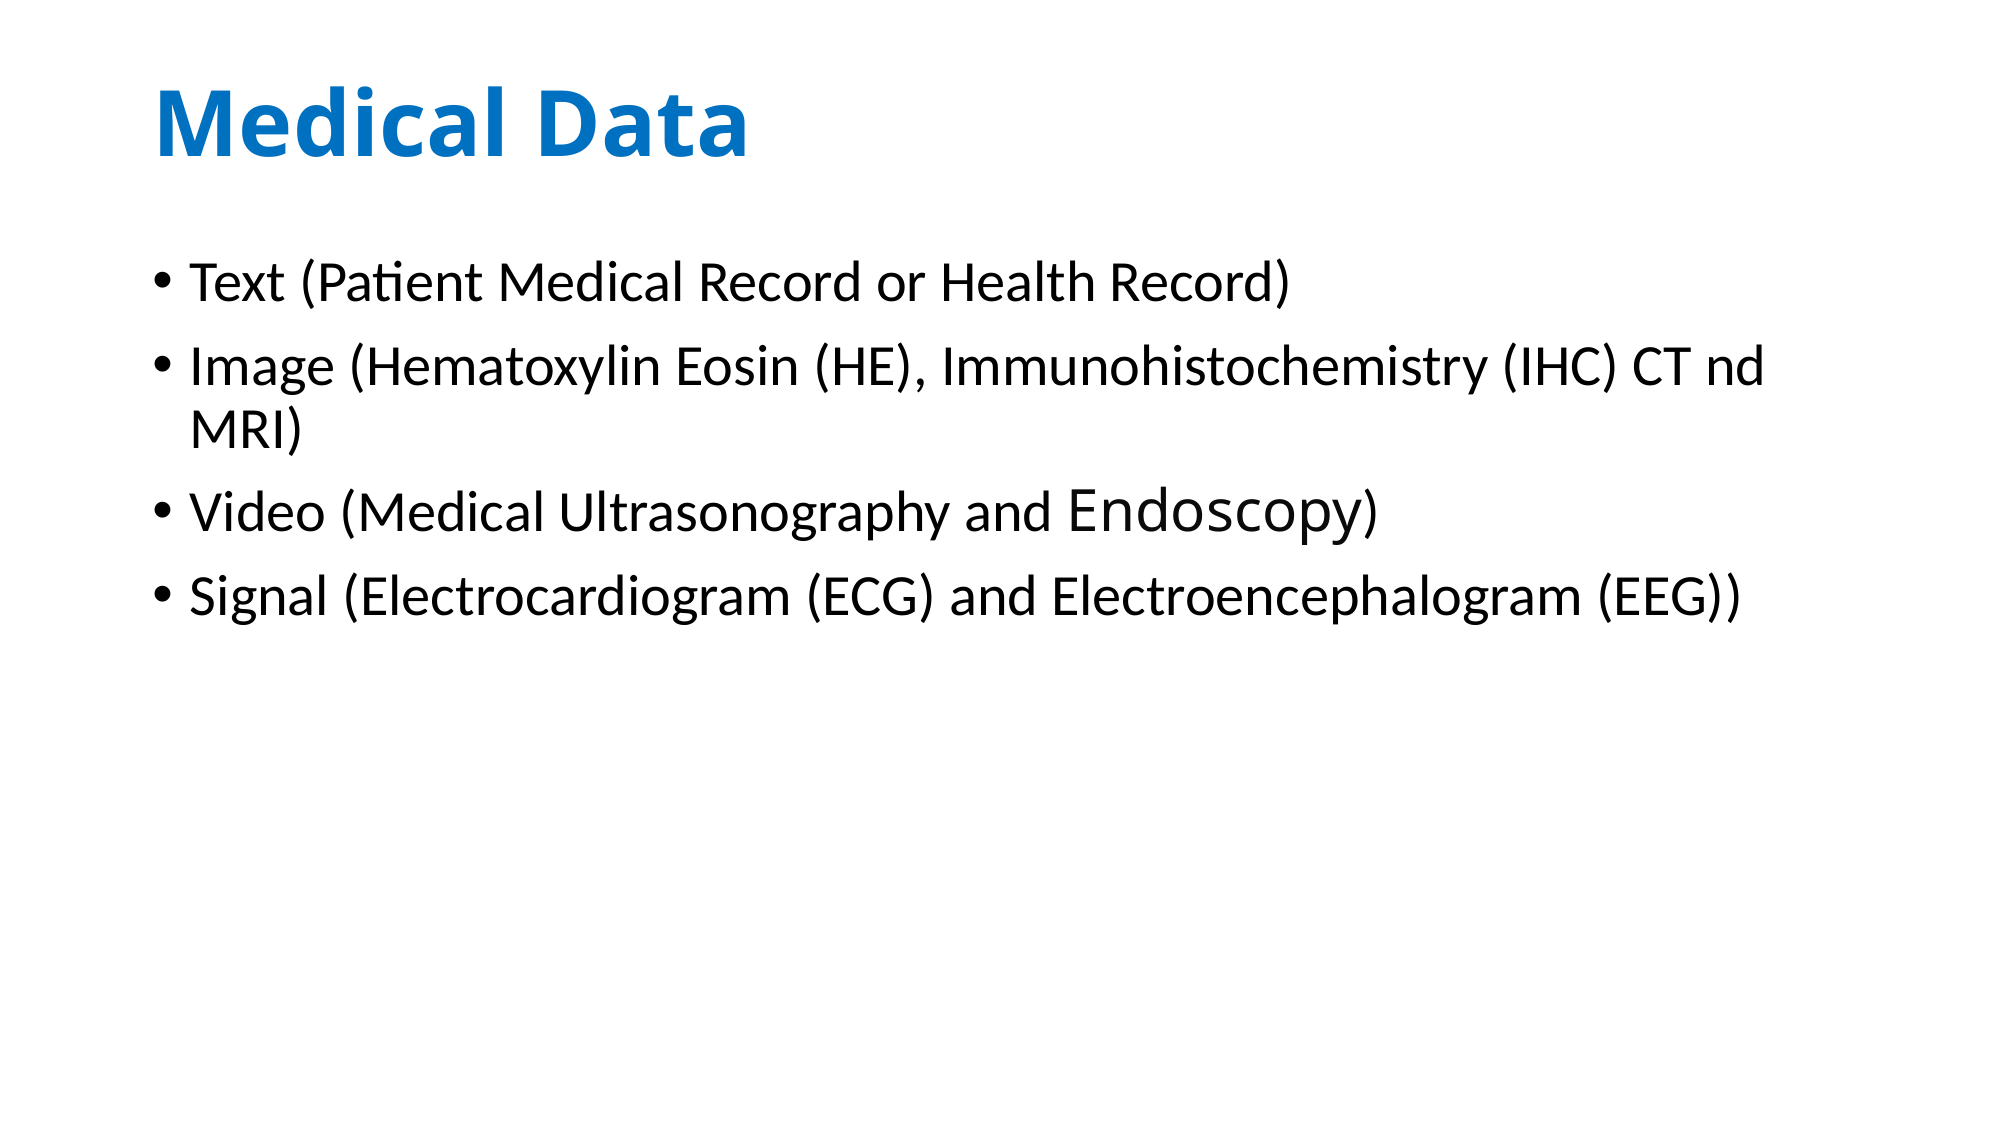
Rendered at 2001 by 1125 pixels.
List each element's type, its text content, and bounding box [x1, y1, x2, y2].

list Text (Patient Medical Record or Health Record) Image (Hematoxylin Eosin (HE), Immunohistochemistry (IHC) CT nd MRI) Video (Medical Ultrasonography and Endoscopy) Signal (Electrocardiogram (ECG) and Electroencephalogram (EEG)) [137, 244, 1863, 958]
title Medical Data [137, 59, 1863, 194]
